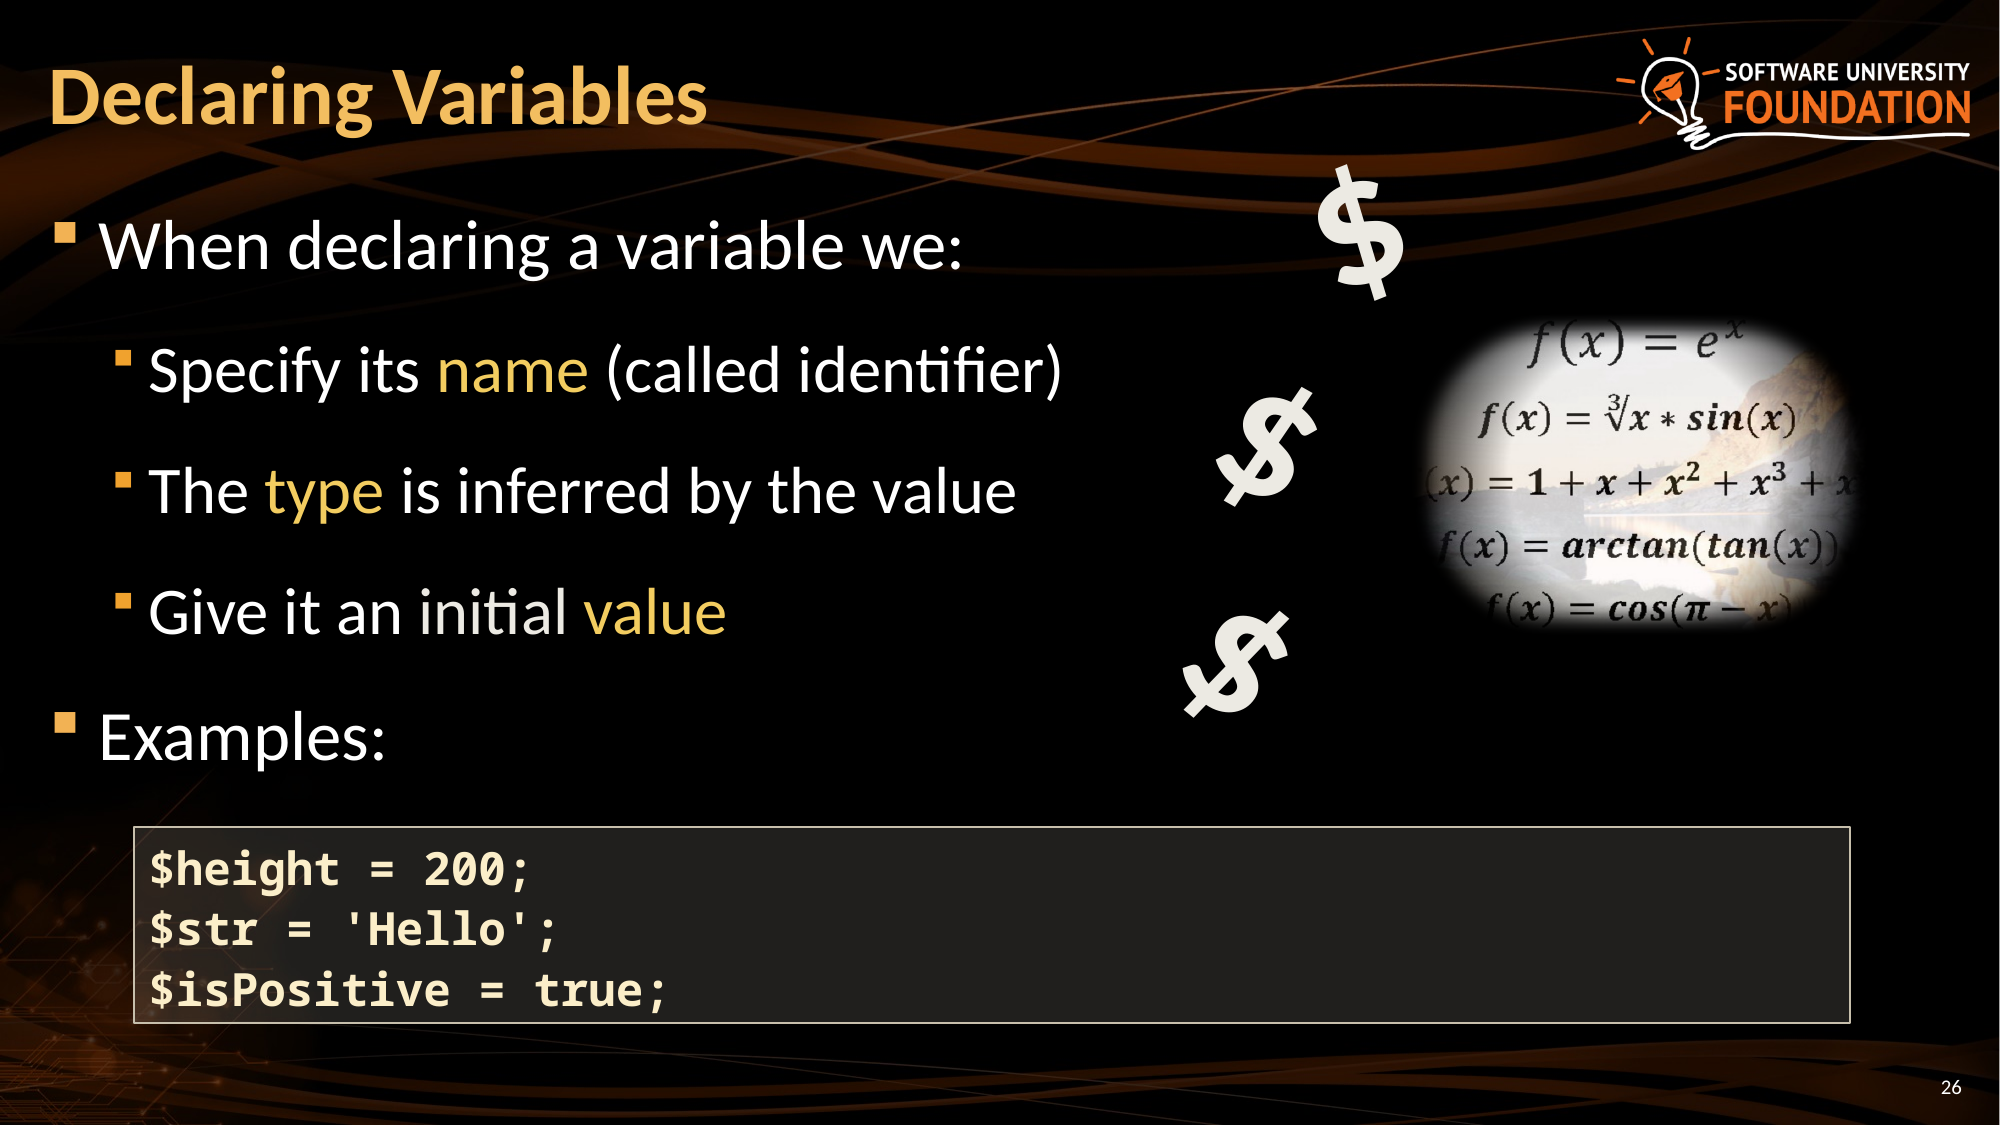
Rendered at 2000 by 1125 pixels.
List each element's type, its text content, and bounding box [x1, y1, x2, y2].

text_box $height = 200; $str = 'Hello'; $isPositive = true; [133, 826, 1850, 1023]
text_box $ [1128, 528, 1373, 775]
title Declaring Variables [30, 6, 1602, 189]
list When declaring a variable we: Specify its name (called identifier) The type is inferred by the value Give it an initial value Examples: [31, 188, 1968, 1103]
text_box $ [1168, 292, 1390, 558]
picture [0, 0, 2000, 1125]
text_box $ [1250, 79, 1452, 335]
